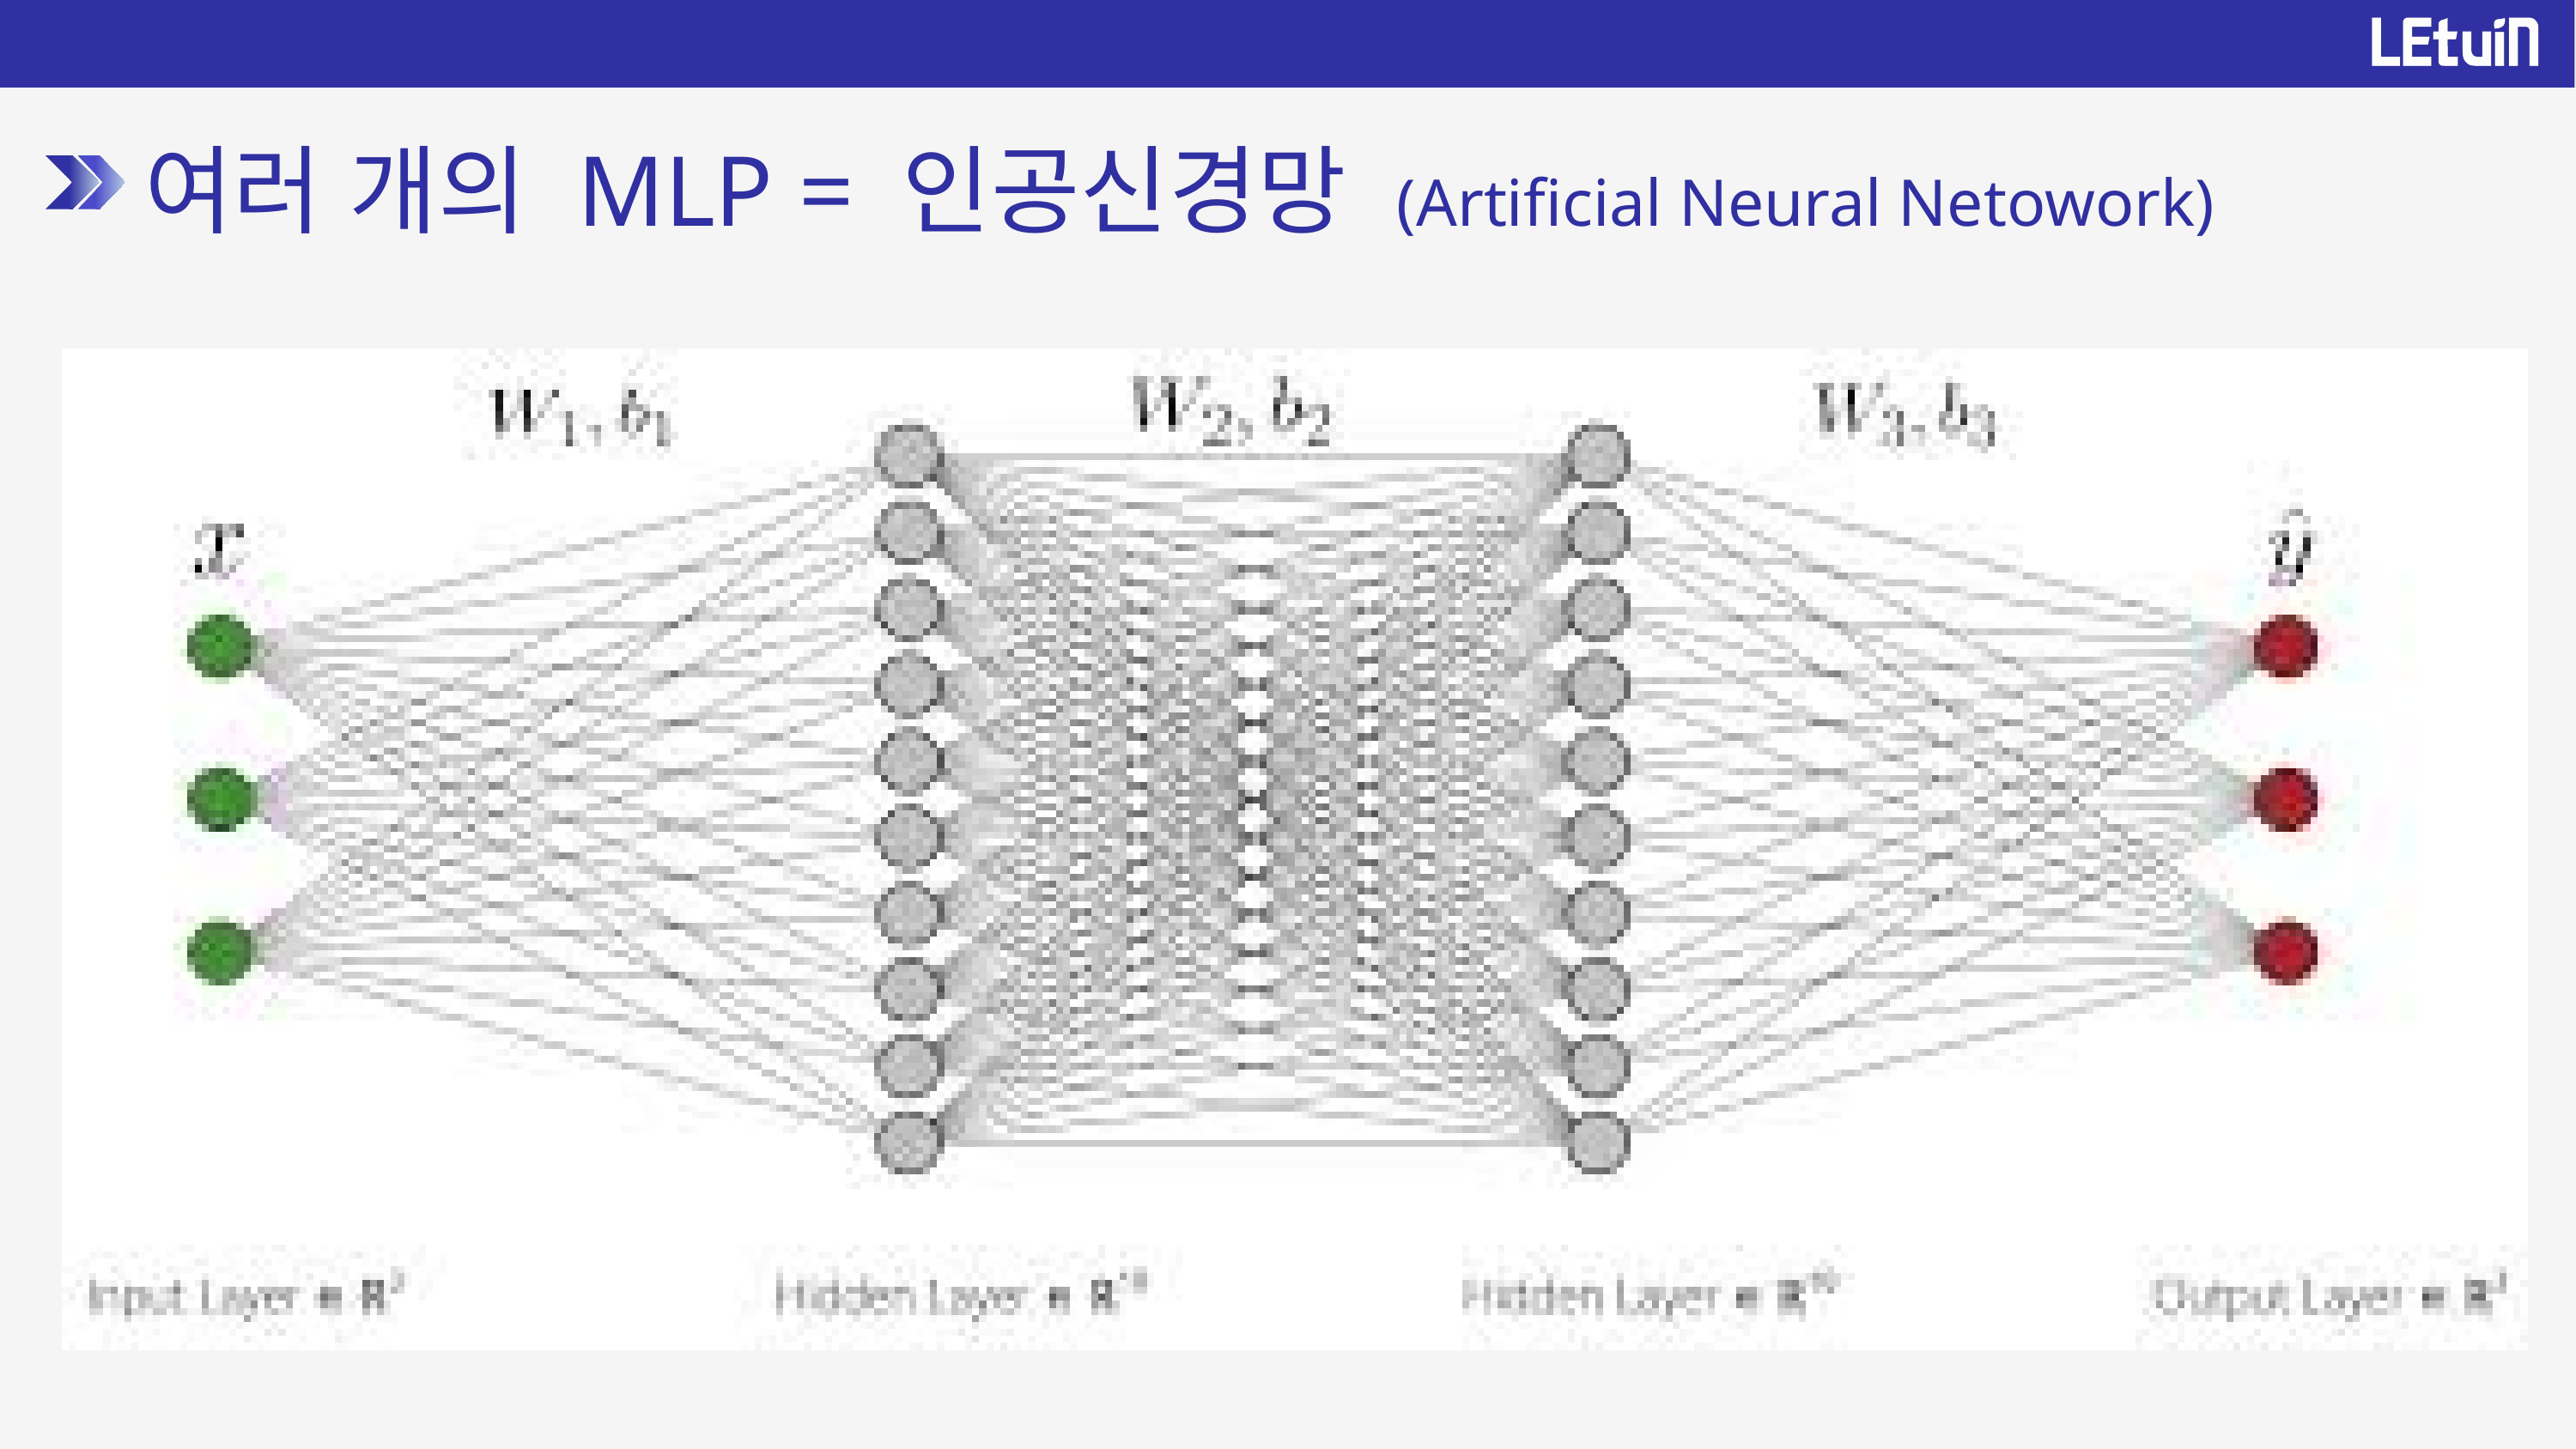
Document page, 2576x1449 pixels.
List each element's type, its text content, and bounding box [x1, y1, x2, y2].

text_box 여러 개의 MLP = 인공신경망 (Artificial Neural Netowork) [131, 123, 2458, 252]
picture [0, 0, 2576, 88]
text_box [45, 155, 125, 209]
picture [62, 348, 2528, 1350]
